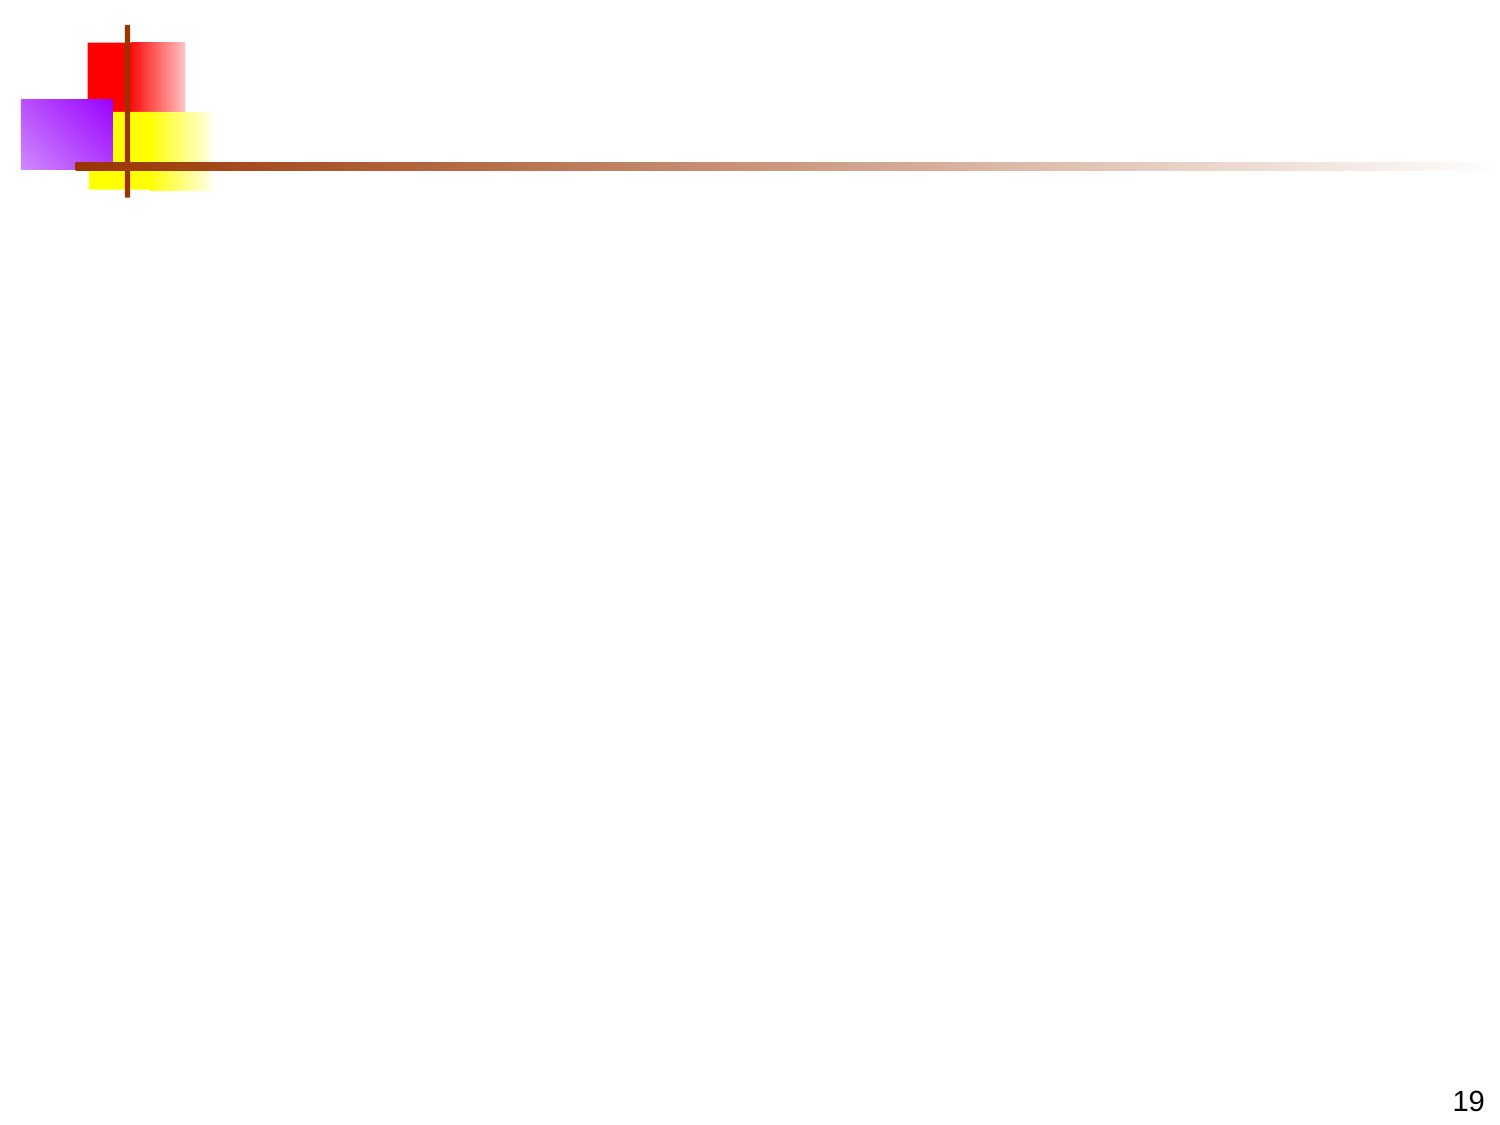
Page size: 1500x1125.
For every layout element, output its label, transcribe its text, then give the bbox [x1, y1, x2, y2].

slide_number 19 [1187, 1050, 1500, 1125]
